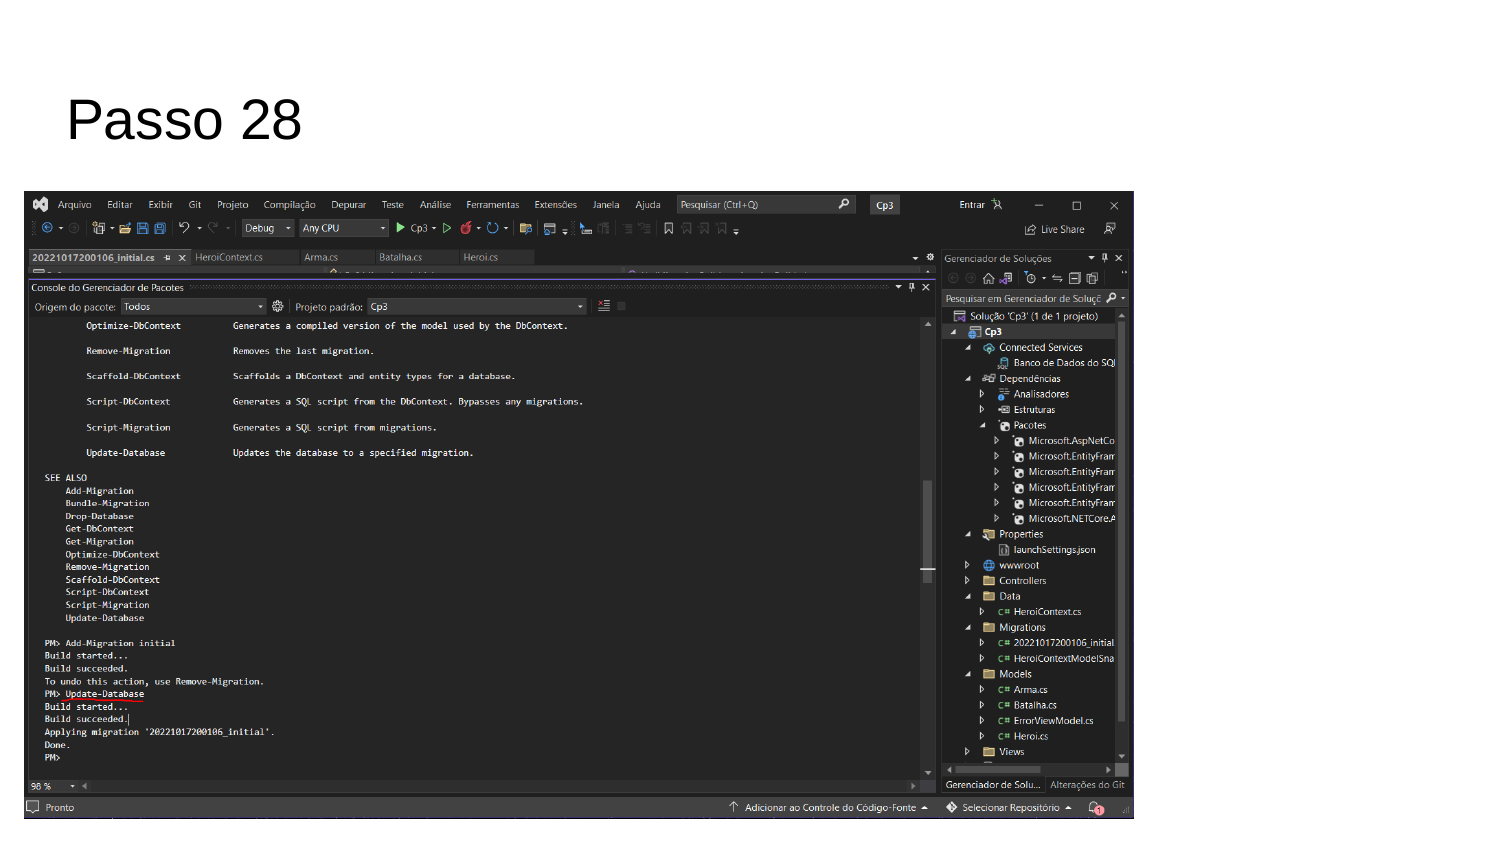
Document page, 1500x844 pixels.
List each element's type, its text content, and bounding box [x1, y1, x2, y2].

picture [24, 191, 1134, 819]
title Passo 28 [51, 72, 1449, 167]
